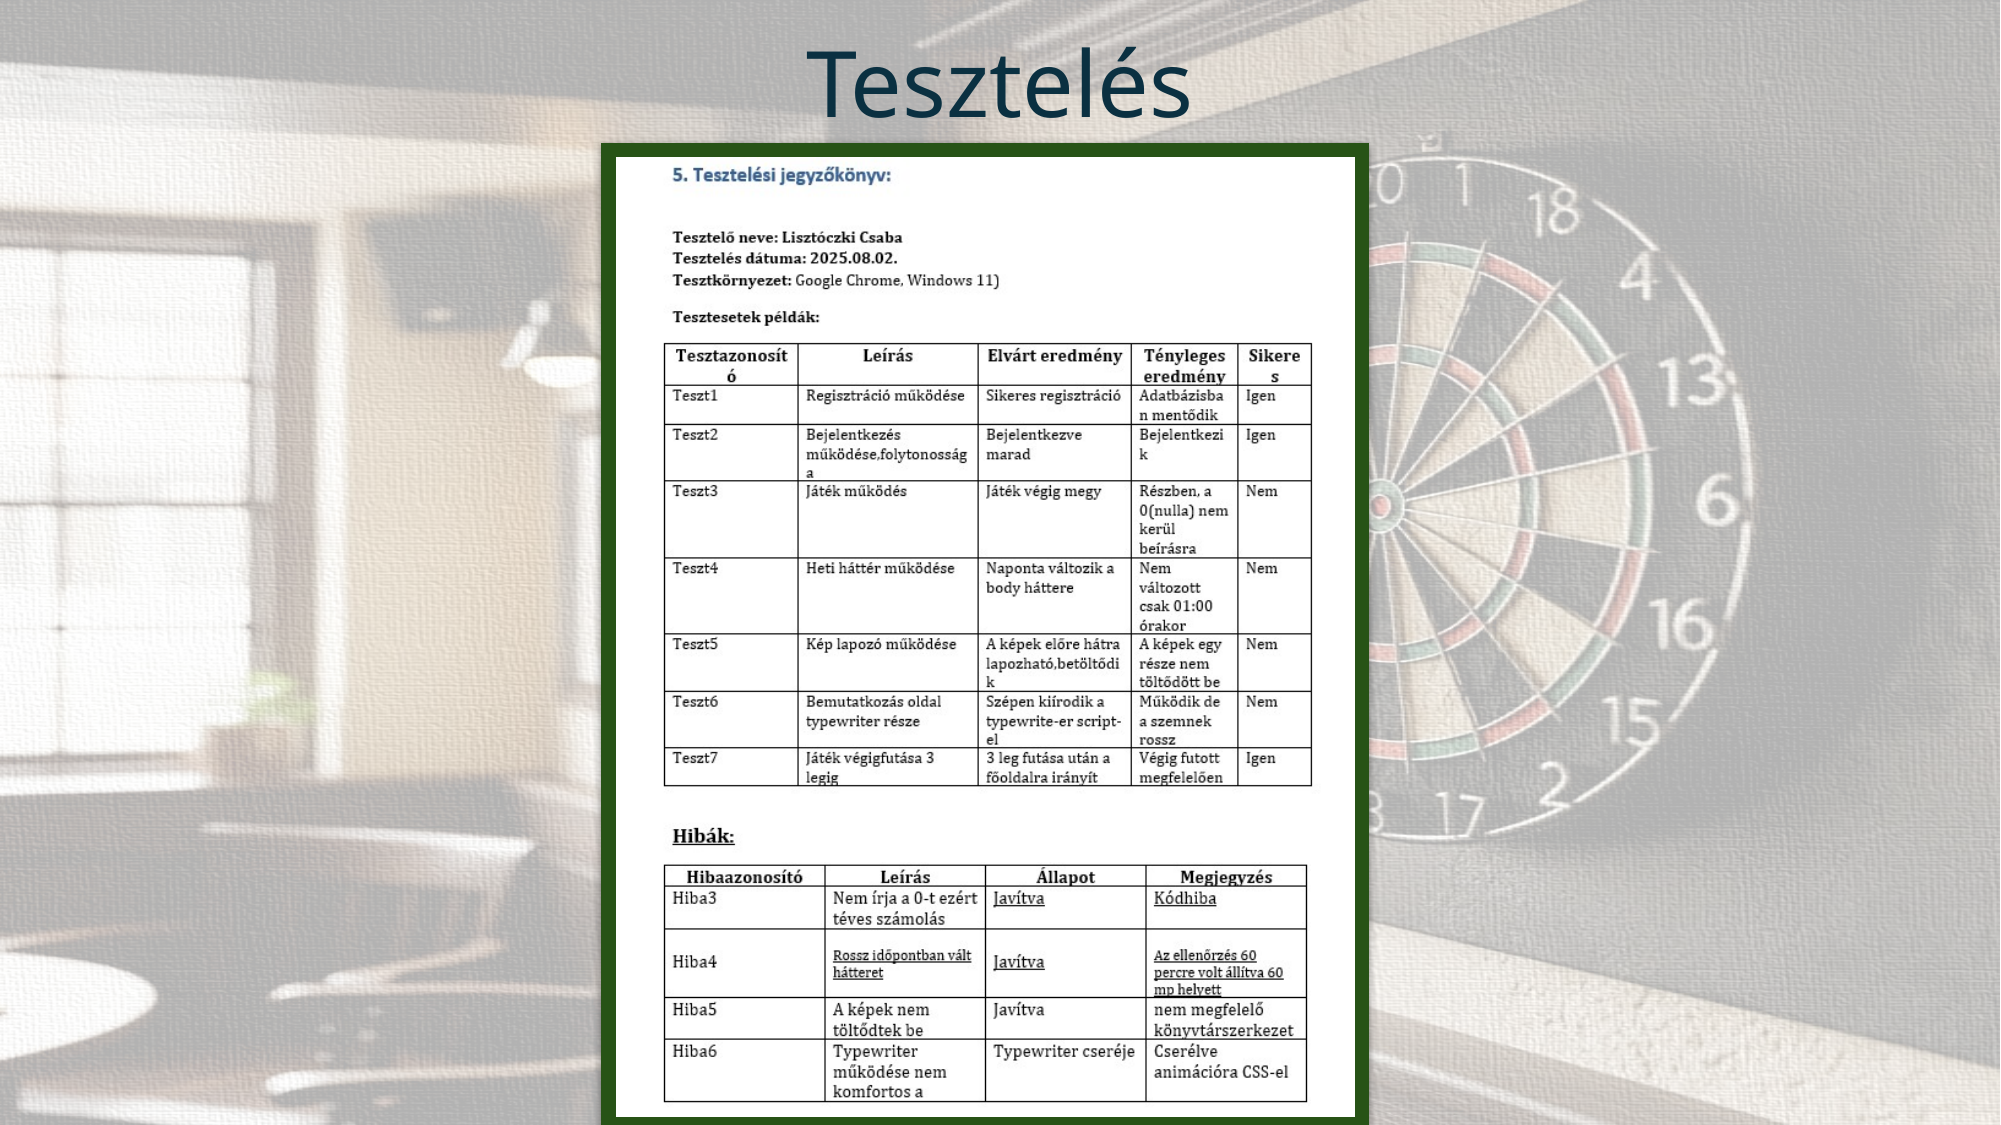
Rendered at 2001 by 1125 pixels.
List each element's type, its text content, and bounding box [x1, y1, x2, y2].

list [615, 156, 1355, 1117]
title Tesztelés [137, 0, 1863, 175]
